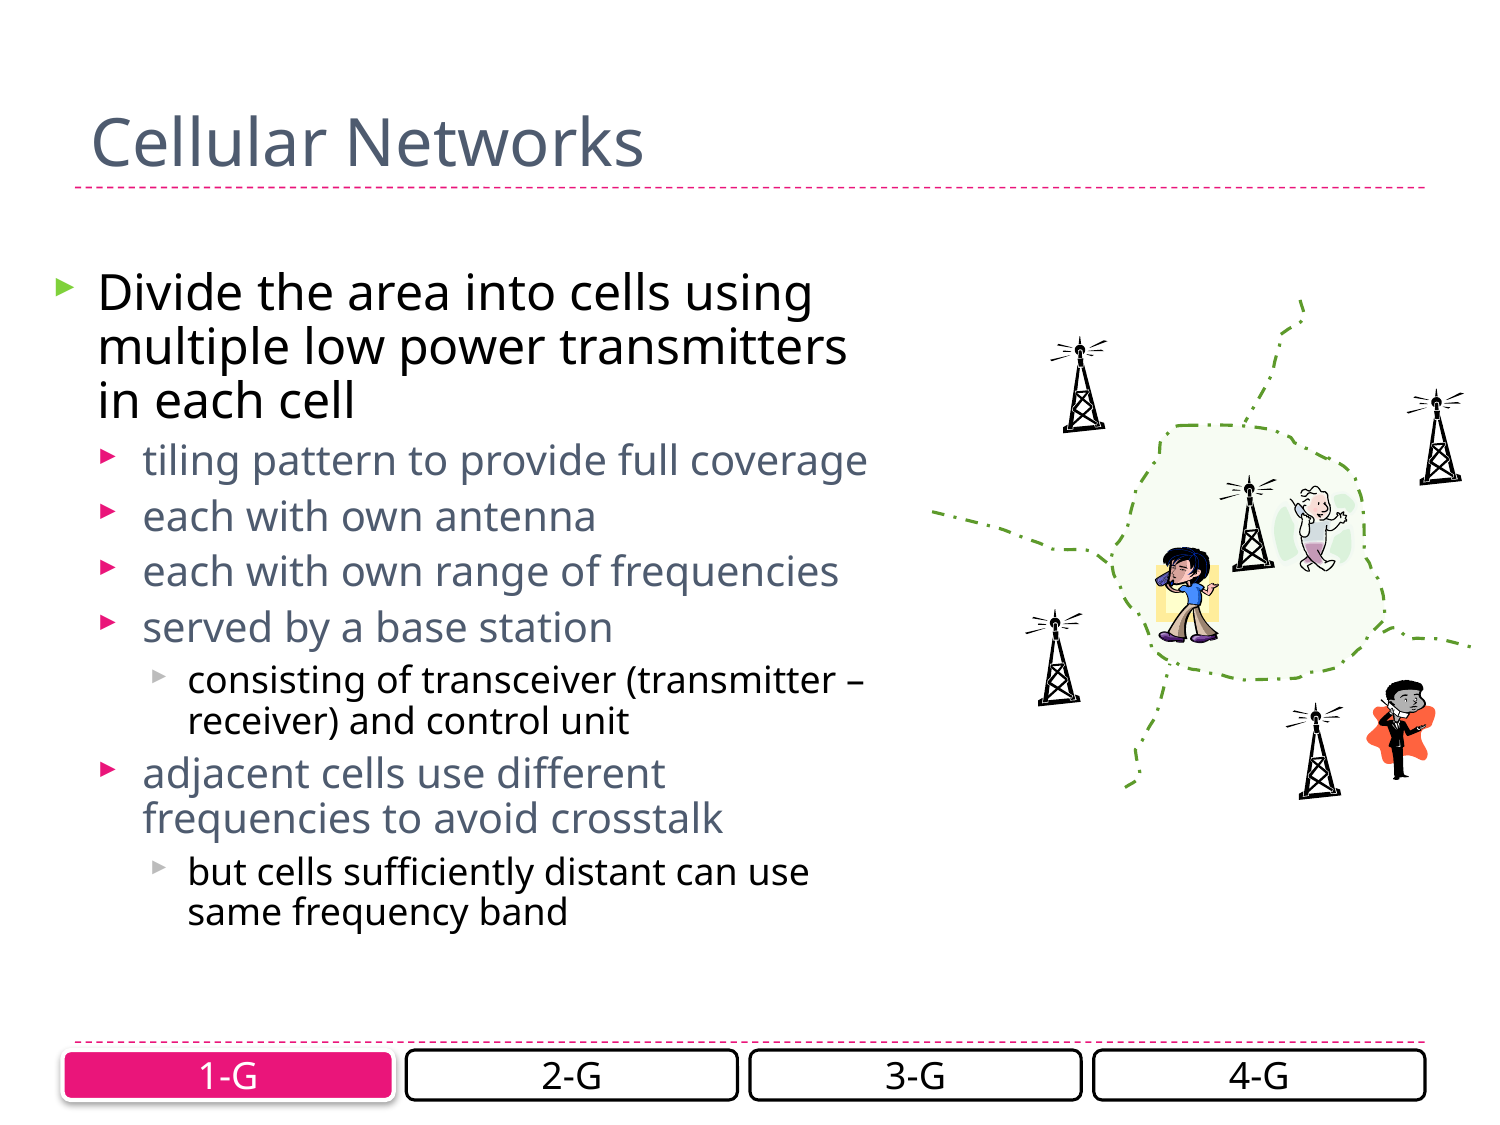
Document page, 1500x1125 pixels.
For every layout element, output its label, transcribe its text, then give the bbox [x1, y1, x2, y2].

text_box 2-G [404, 1048, 740, 1102]
title Cellular Networks [74, 24, 1426, 188]
text_box 3-G [748, 1048, 1083, 1102]
text_box 1-G [60, 1047, 396, 1103]
picture [1024, 608, 1084, 707]
text_box [1382, 626, 1476, 649]
picture [1285, 702, 1344, 801]
text_box [1124, 663, 1172, 789]
picture [1049, 335, 1108, 434]
text_box 4-G [1092, 1048, 1427, 1102]
picture [1406, 388, 1465, 486]
text_box [1109, 423, 1358, 636]
text_box [1243, 299, 1306, 423]
text_box [925, 510, 1108, 564]
list Divide the area into cells using multiple low power transmitters in each cell tiling pattern to provide full coverage each with own antenna each with own range of frequencies served by a base station consisting of transceiver (transmitter – receiver) and control unit adjacent cells use different frequencies to avoid crosstalk but cells sufficiently distant can use same frequency band [37, 187, 901, 988]
picture [1366, 679, 1436, 781]
text_box [1158, 508, 1387, 682]
picture [1154, 474, 1358, 644]
